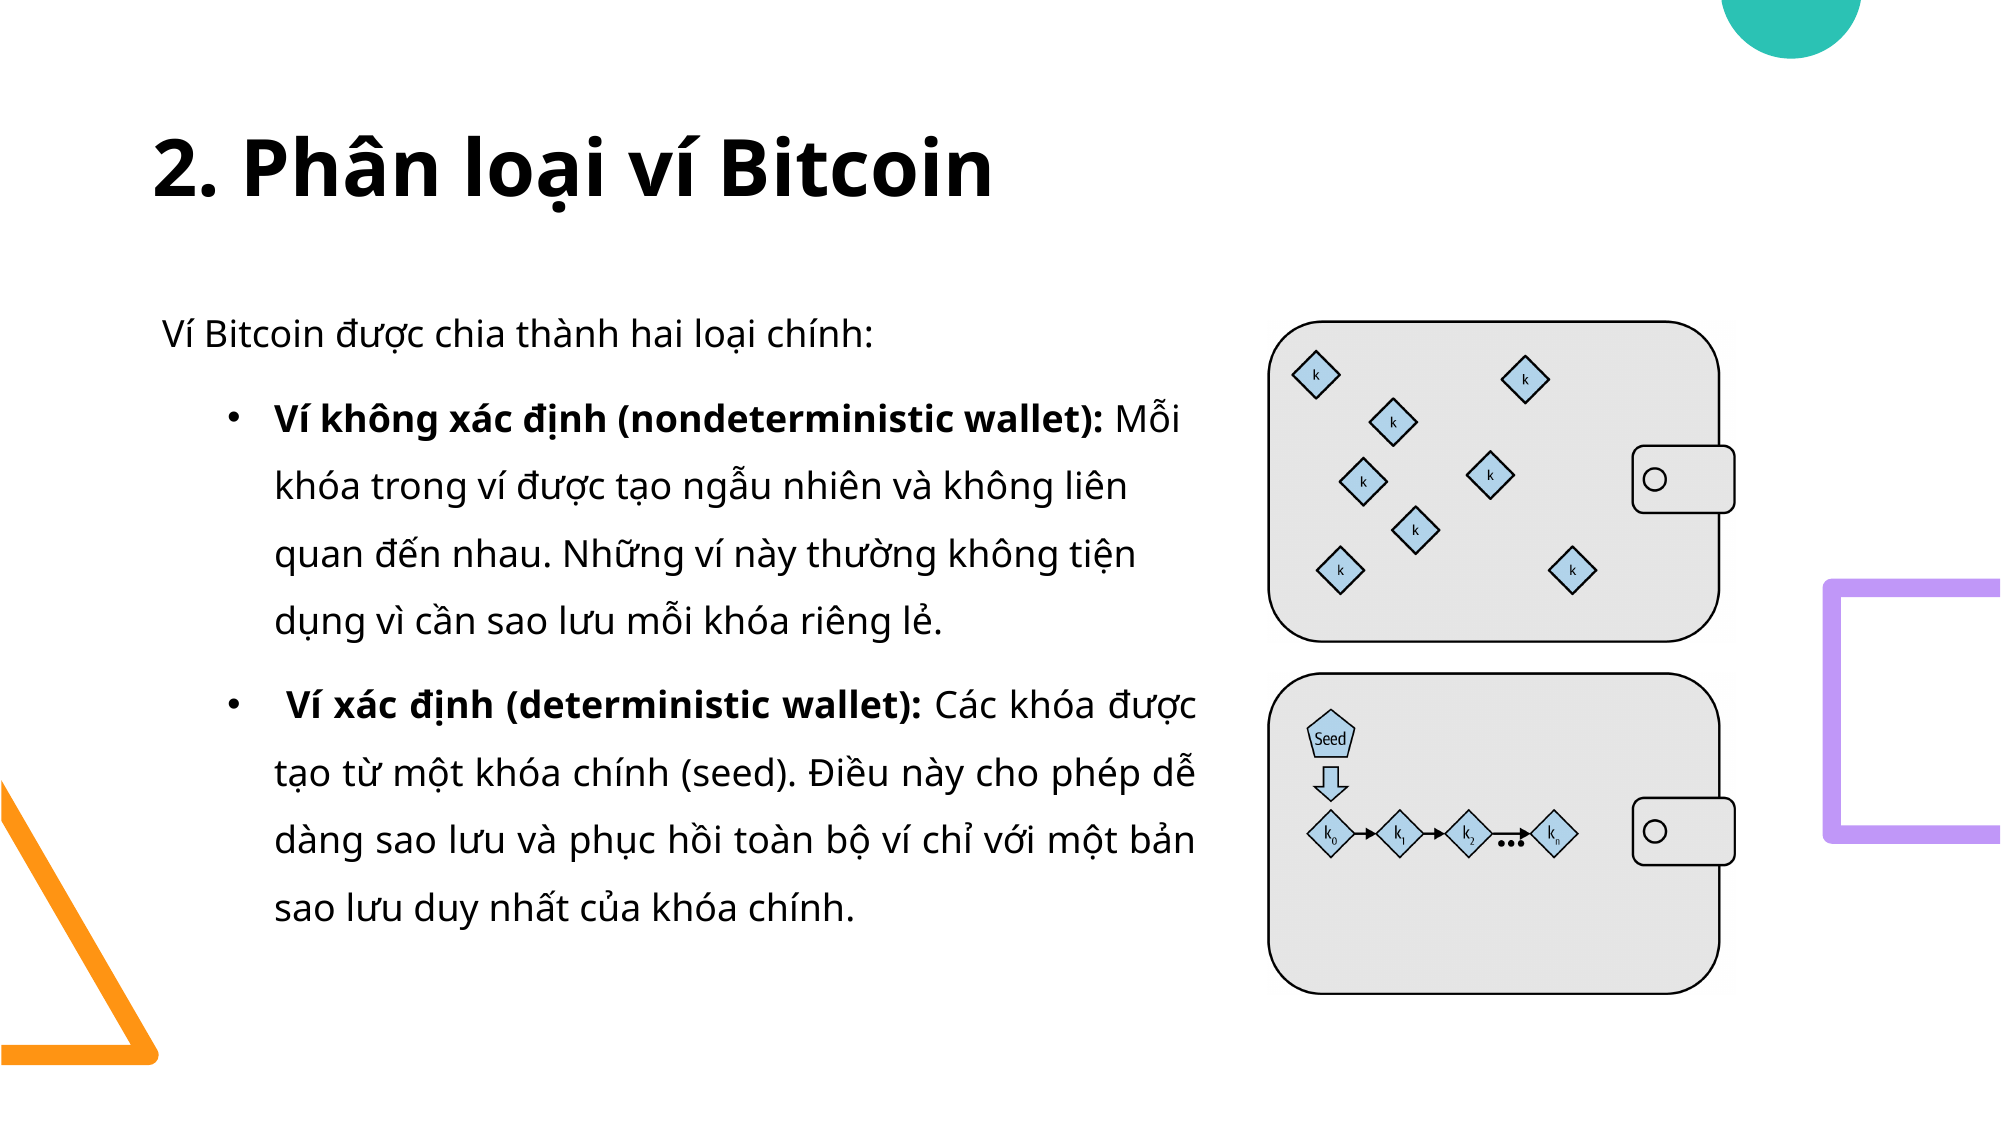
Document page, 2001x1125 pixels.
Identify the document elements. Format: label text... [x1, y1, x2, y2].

picture [1266, 320, 1737, 644]
title 2. Phân loại ví Bitcoin [137, 50, 1863, 292]
text_box Ví Bitcoin được chia thành hai loại chính: Ví không xác định (nondeterministic wallet): Mỗi khóa trong ví được tạo ngẫu nhiên và không liên quan đến nhau. Những ví này thường không tiện dụng vì cần sao lưu mỗi khóa riêng lẻ. Ví xác định (deterministic wallet): Các khóa được tạo từ một khóa chính (seed). Điều này cho phép dễ dàng sao lưu và phục hồi toàn bộ ví chỉ với một bản sao lưu duy nhất của khóa chính. [137, 280, 1212, 937]
picture [1266, 671, 1737, 995]
